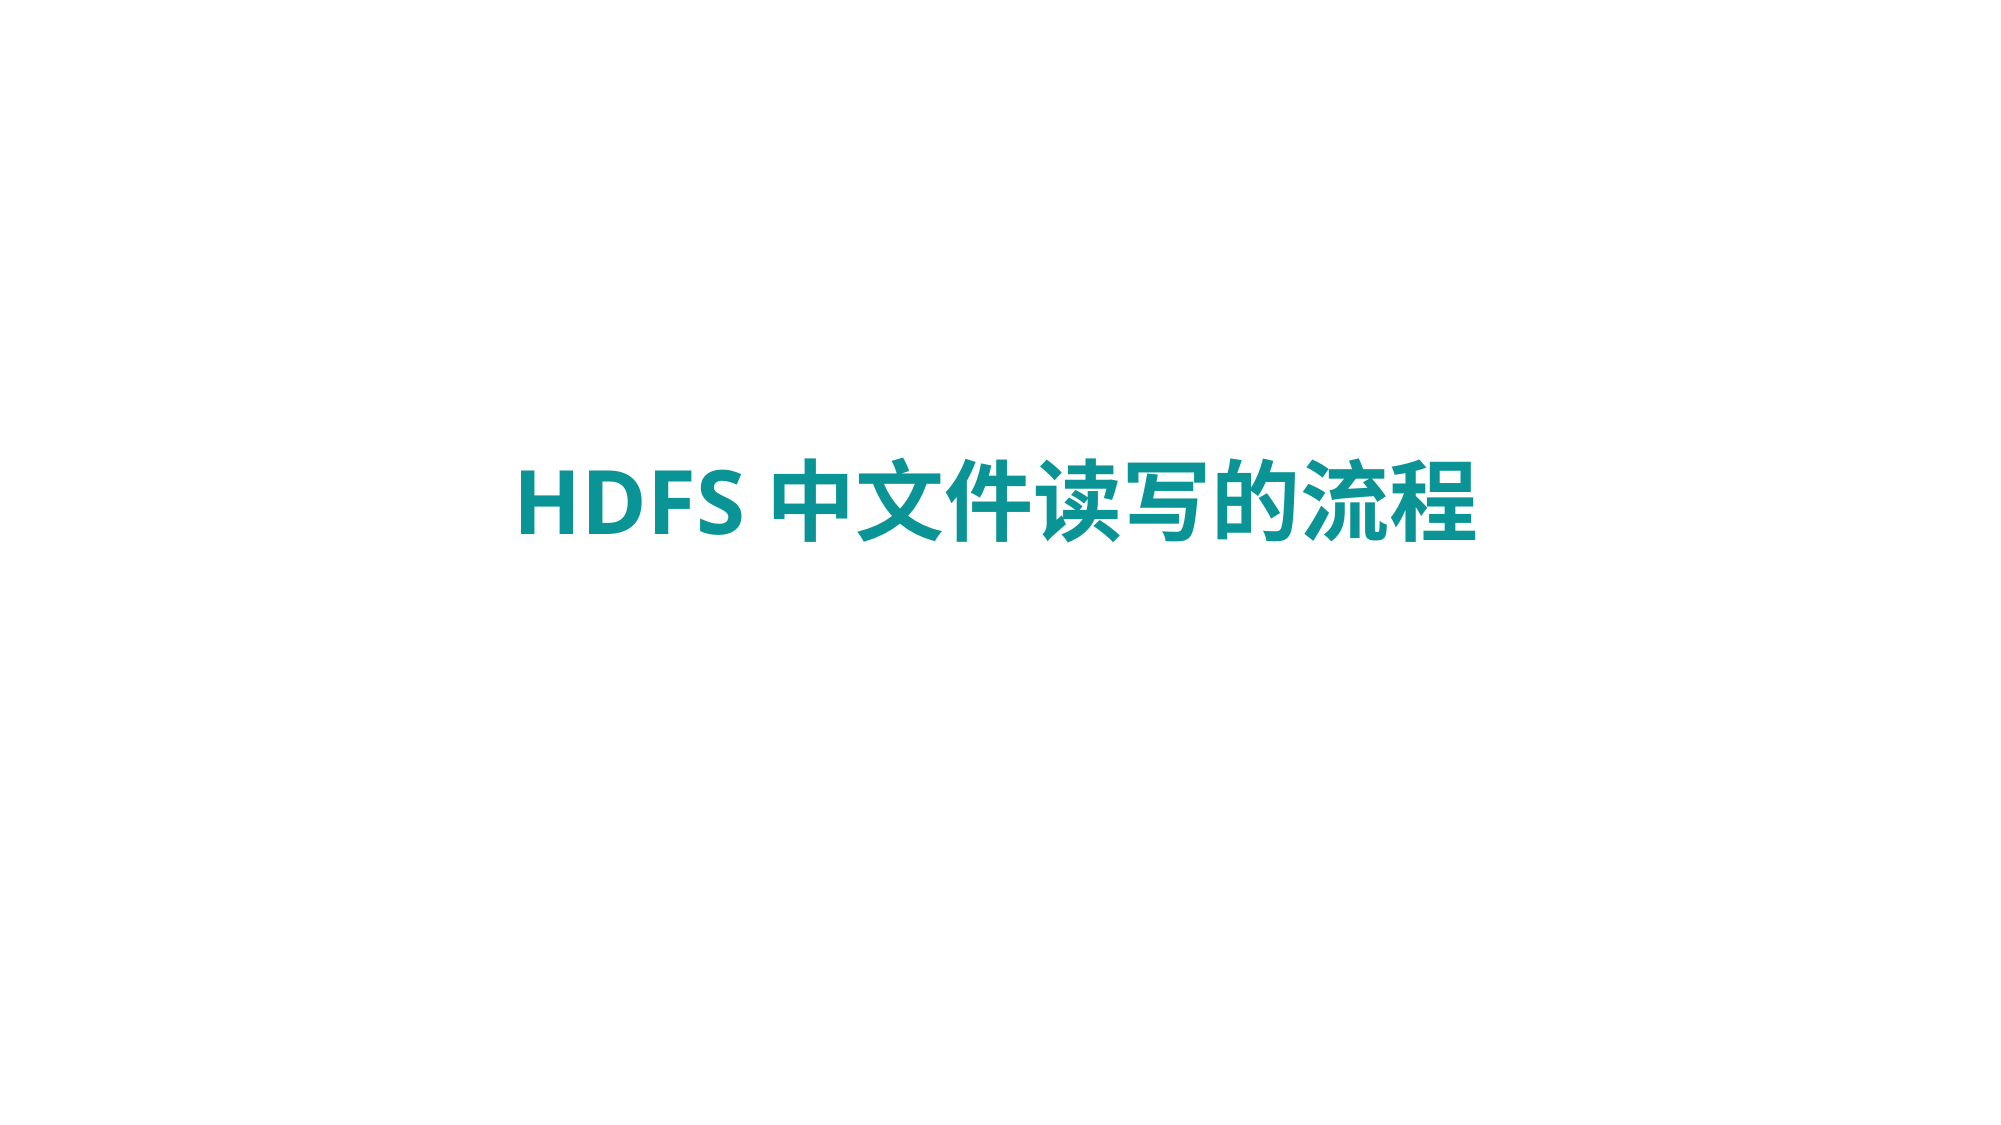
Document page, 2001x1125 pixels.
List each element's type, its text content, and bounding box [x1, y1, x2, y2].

text_box HDFS中文件读写的流程 [499, 437, 1494, 560]
